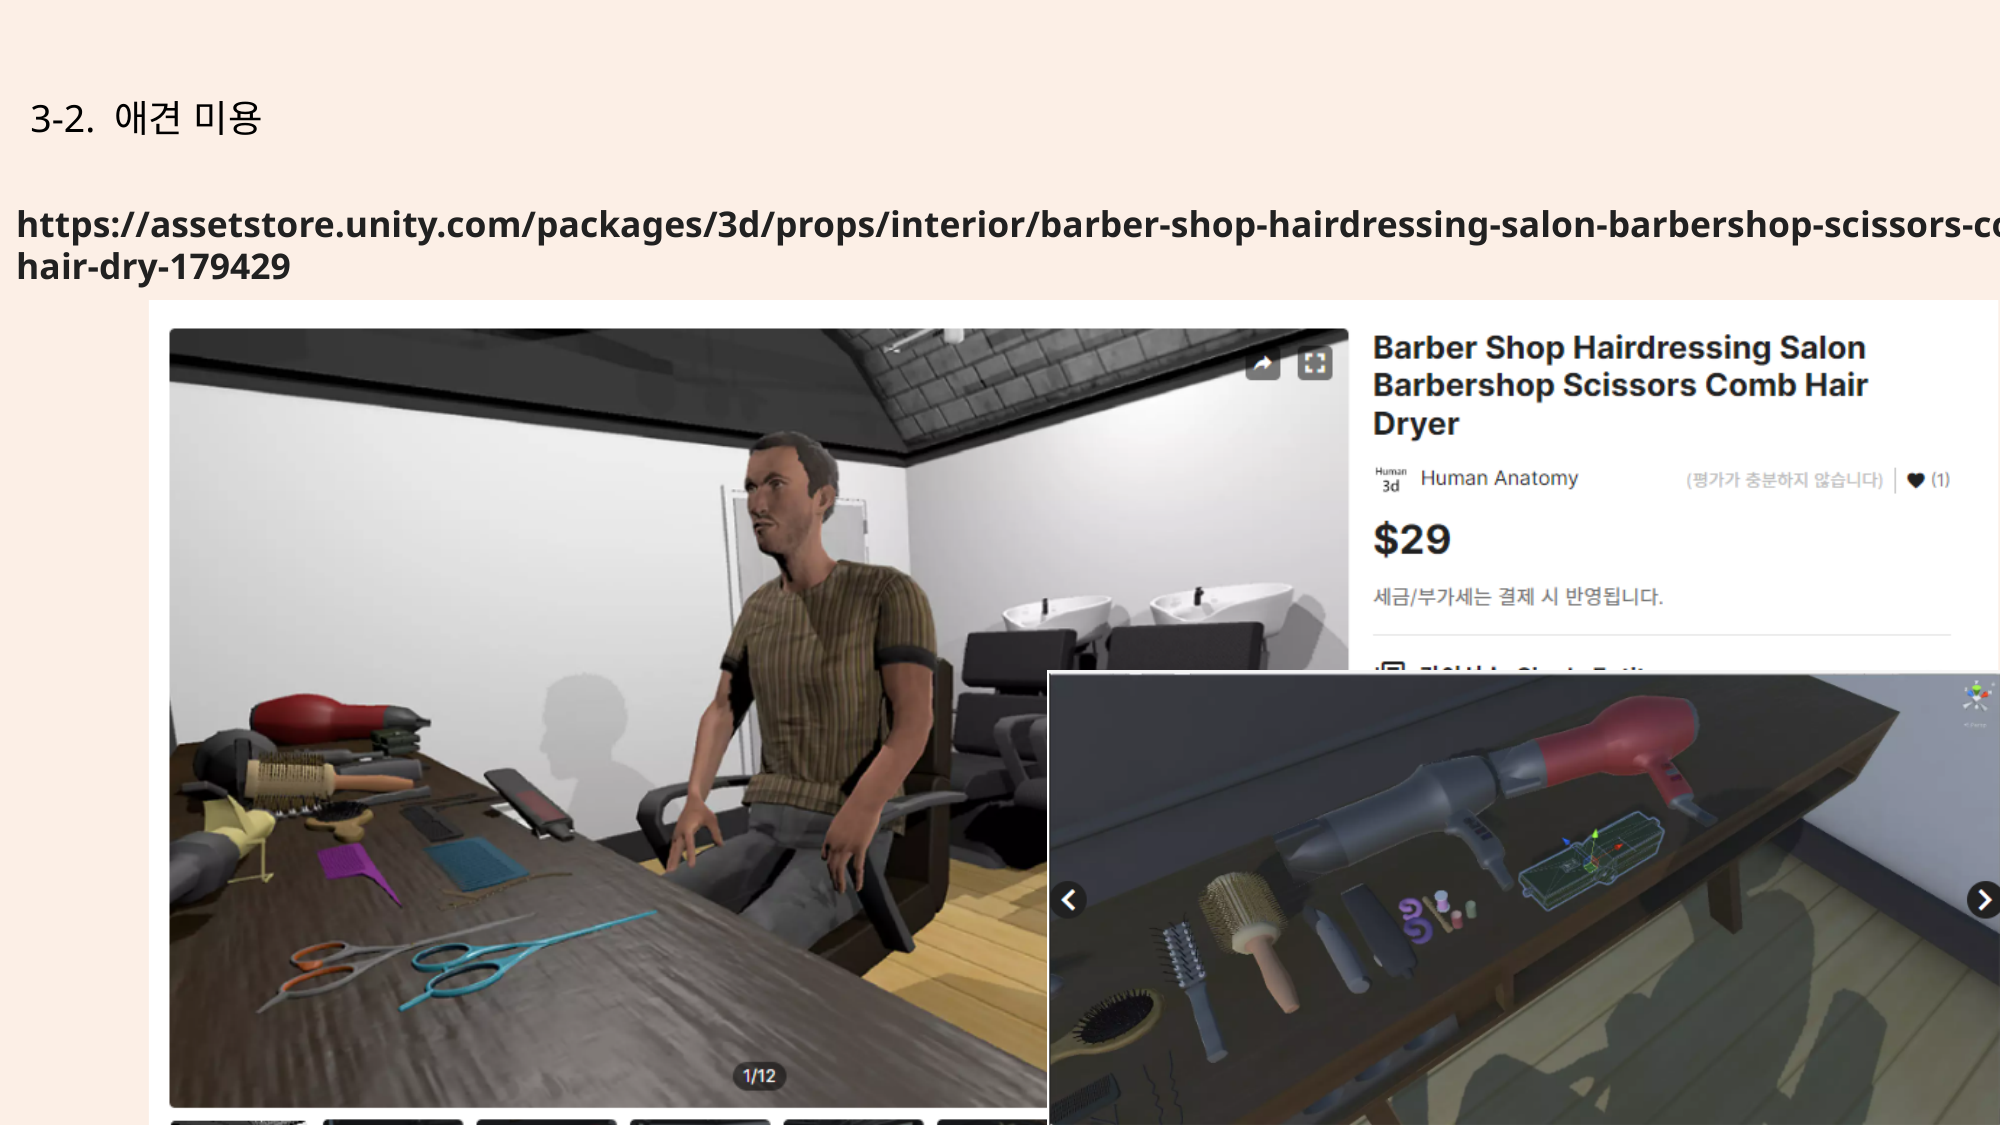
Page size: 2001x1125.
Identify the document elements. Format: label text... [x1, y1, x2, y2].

picture [148, 300, 2000, 1125]
text_box https://assetstore.unity.com/packages/3d/props/interior/barber-shop-hairdressing-salon-barbershop-scissors-comb-hair-dry-179429 [1, 194, 2000, 295]
text_box 3-2. 애견 미용 [15, 20, 1489, 148]
